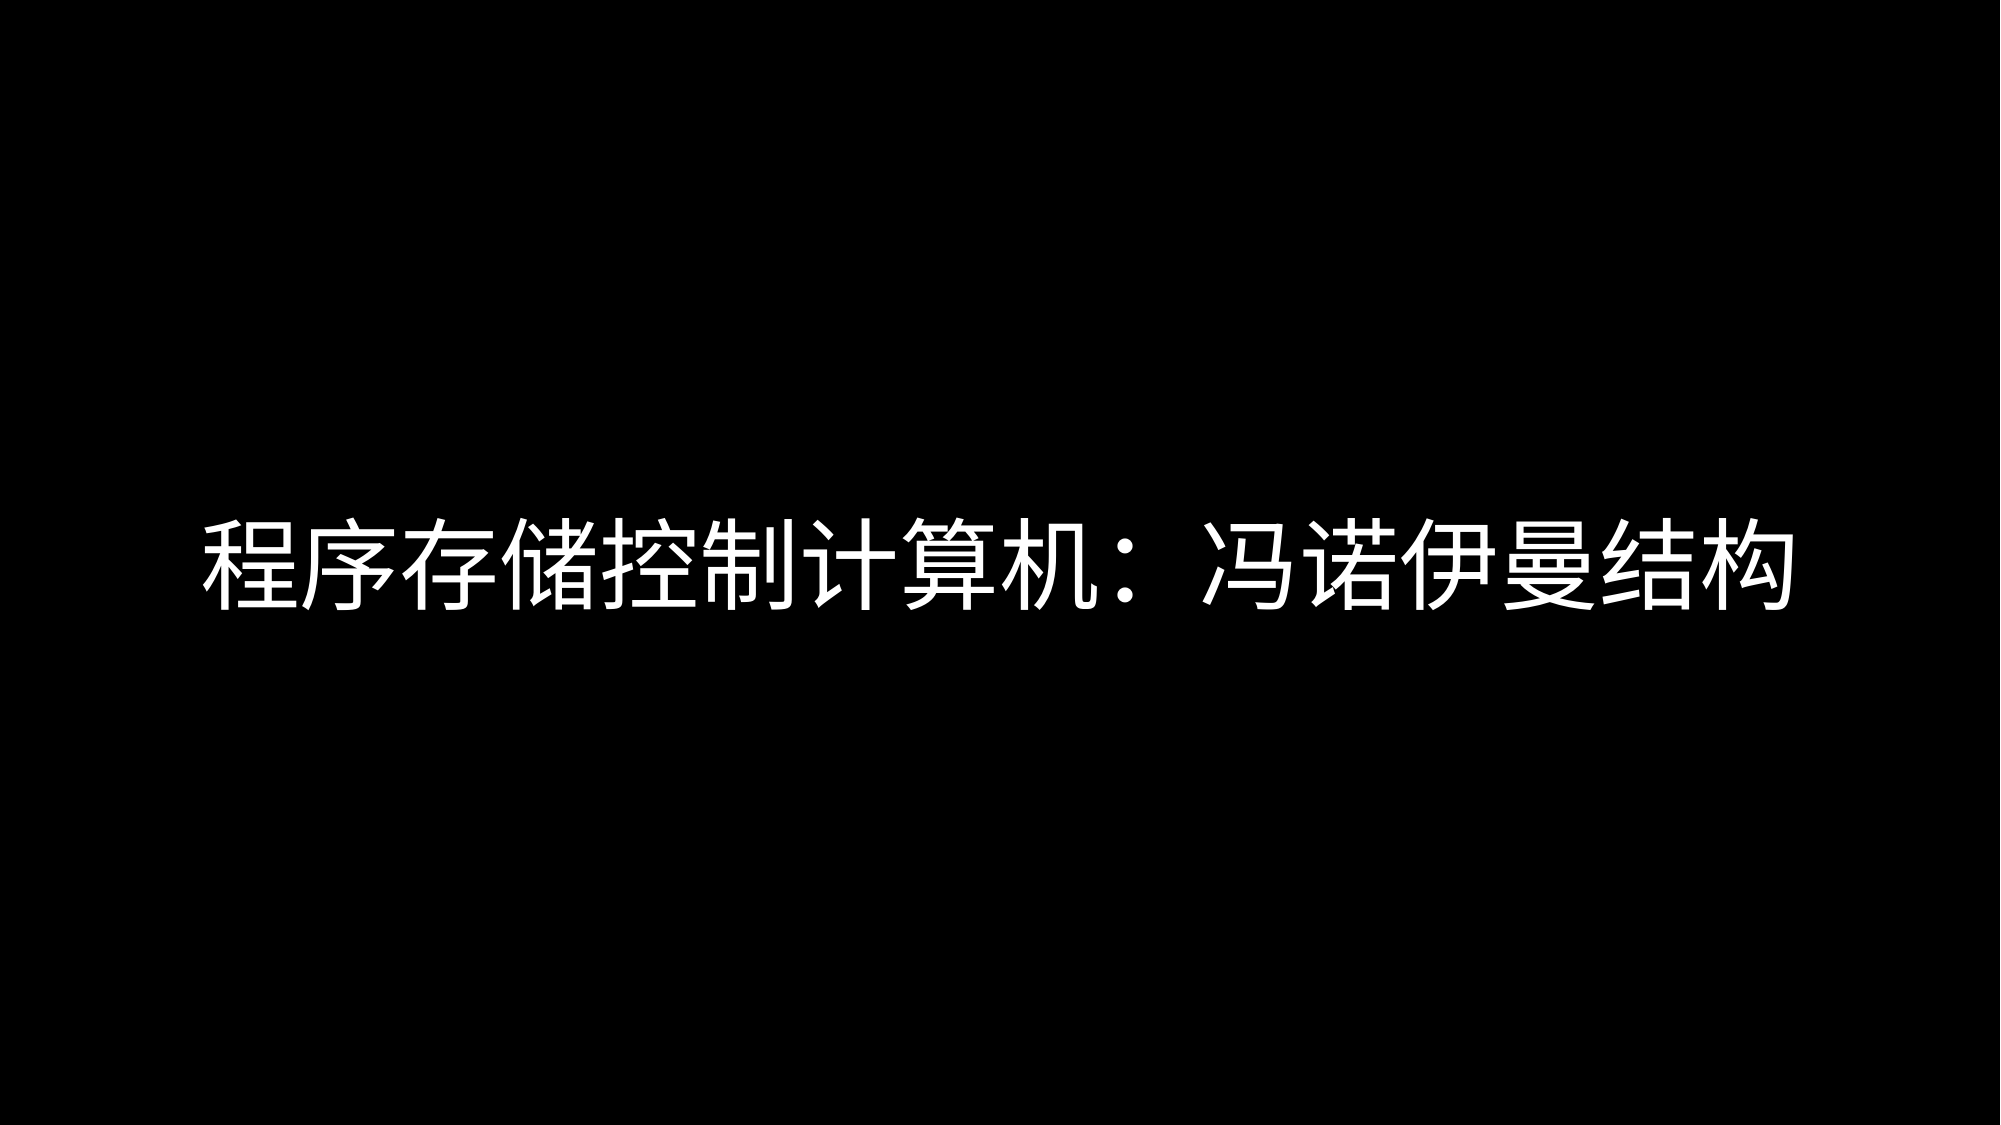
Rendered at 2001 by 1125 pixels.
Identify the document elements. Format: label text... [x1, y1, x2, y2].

title 程序存储控制计算机：冯诺伊曼结构 [68, 470, 1932, 655]
